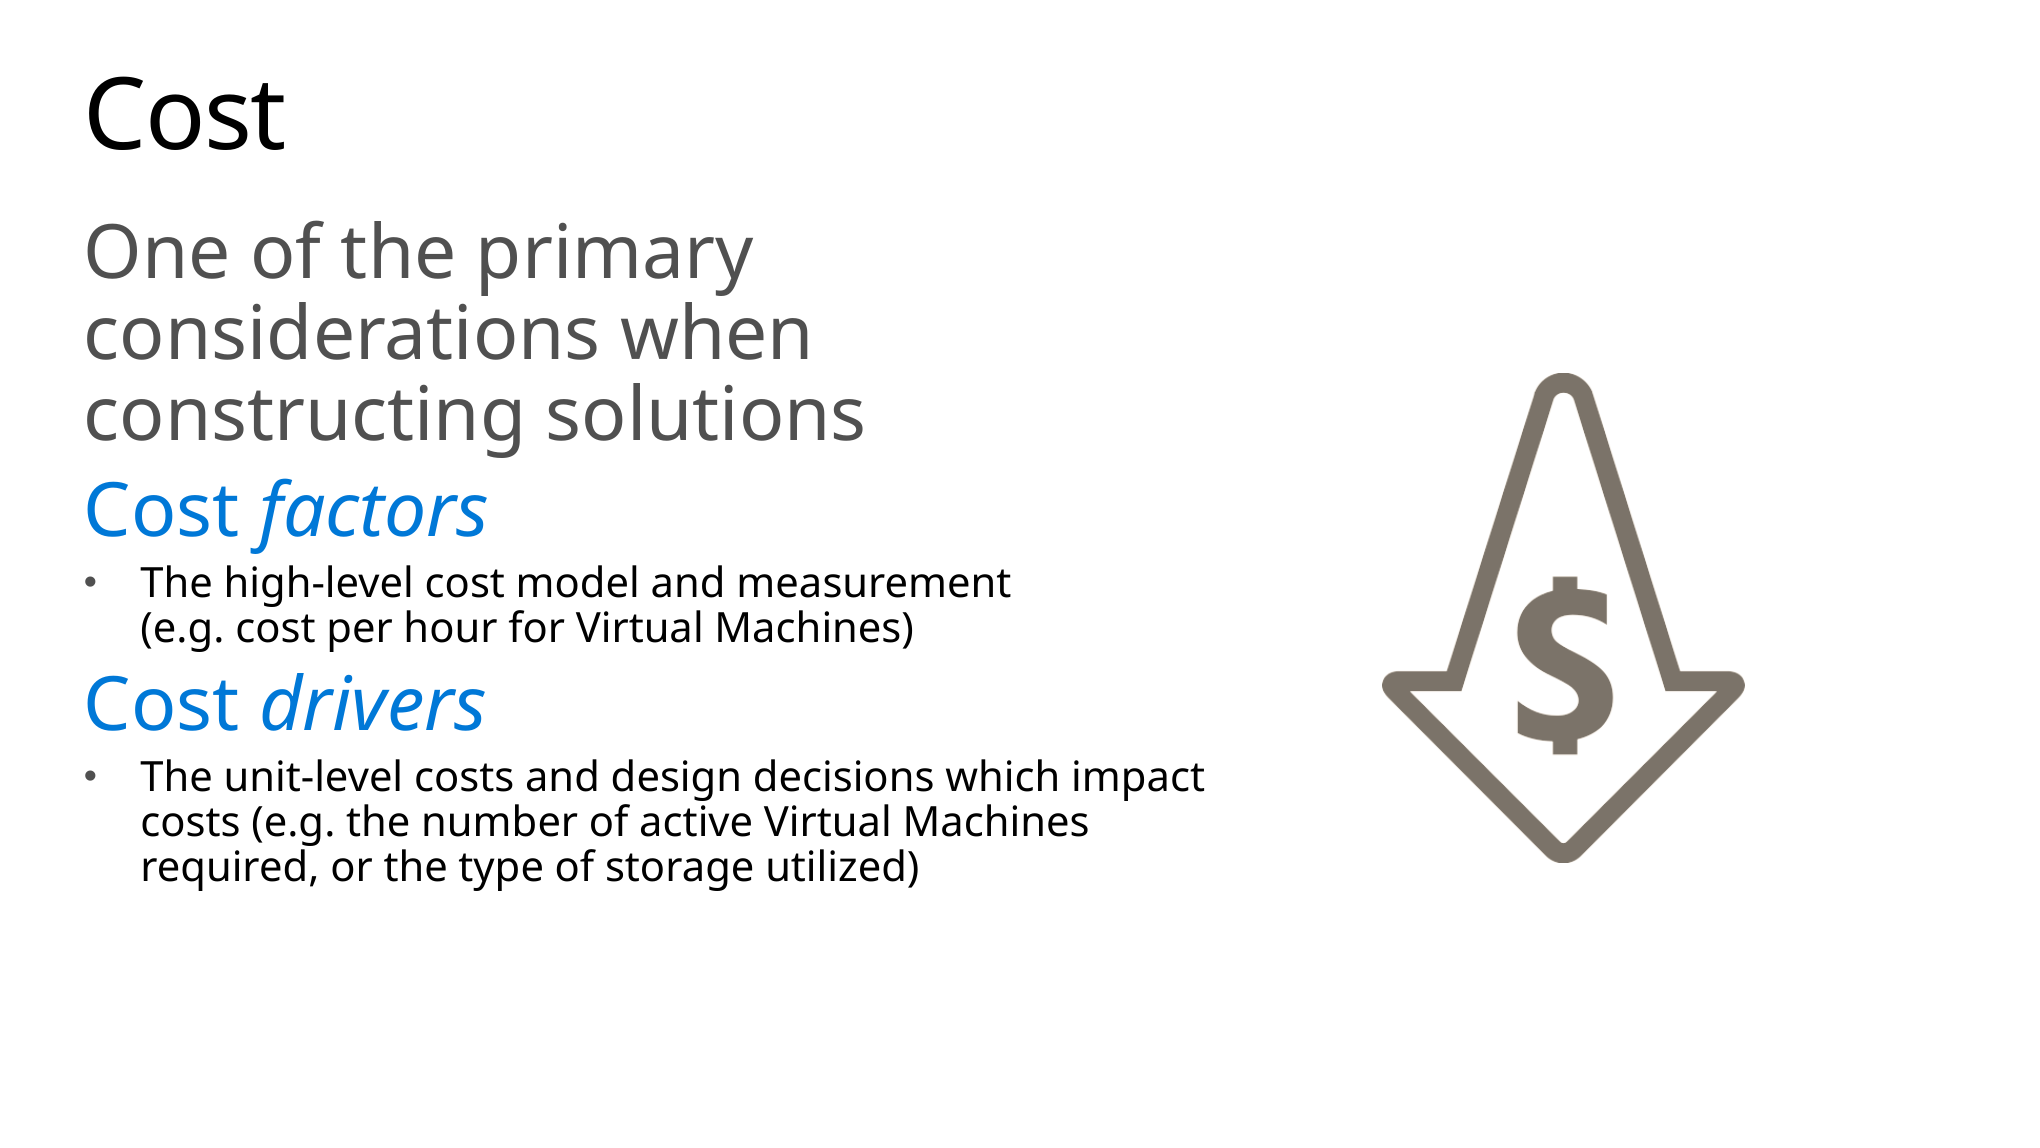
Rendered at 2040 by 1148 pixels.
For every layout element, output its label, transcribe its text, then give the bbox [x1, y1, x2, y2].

list One of the primary considerations when constructing solutions Cost factors The high-level cost model and measurement (e.g. cost per hour for Virtual Machines) Cost drivers The unit-level costs and design decisions which impact costs (e.g. the number of active Virtual Machines required, or the type of storage utilized) [60, 199, 1295, 841]
title Cost [60, 48, 1980, 199]
picture [1382, 373, 1746, 864]
